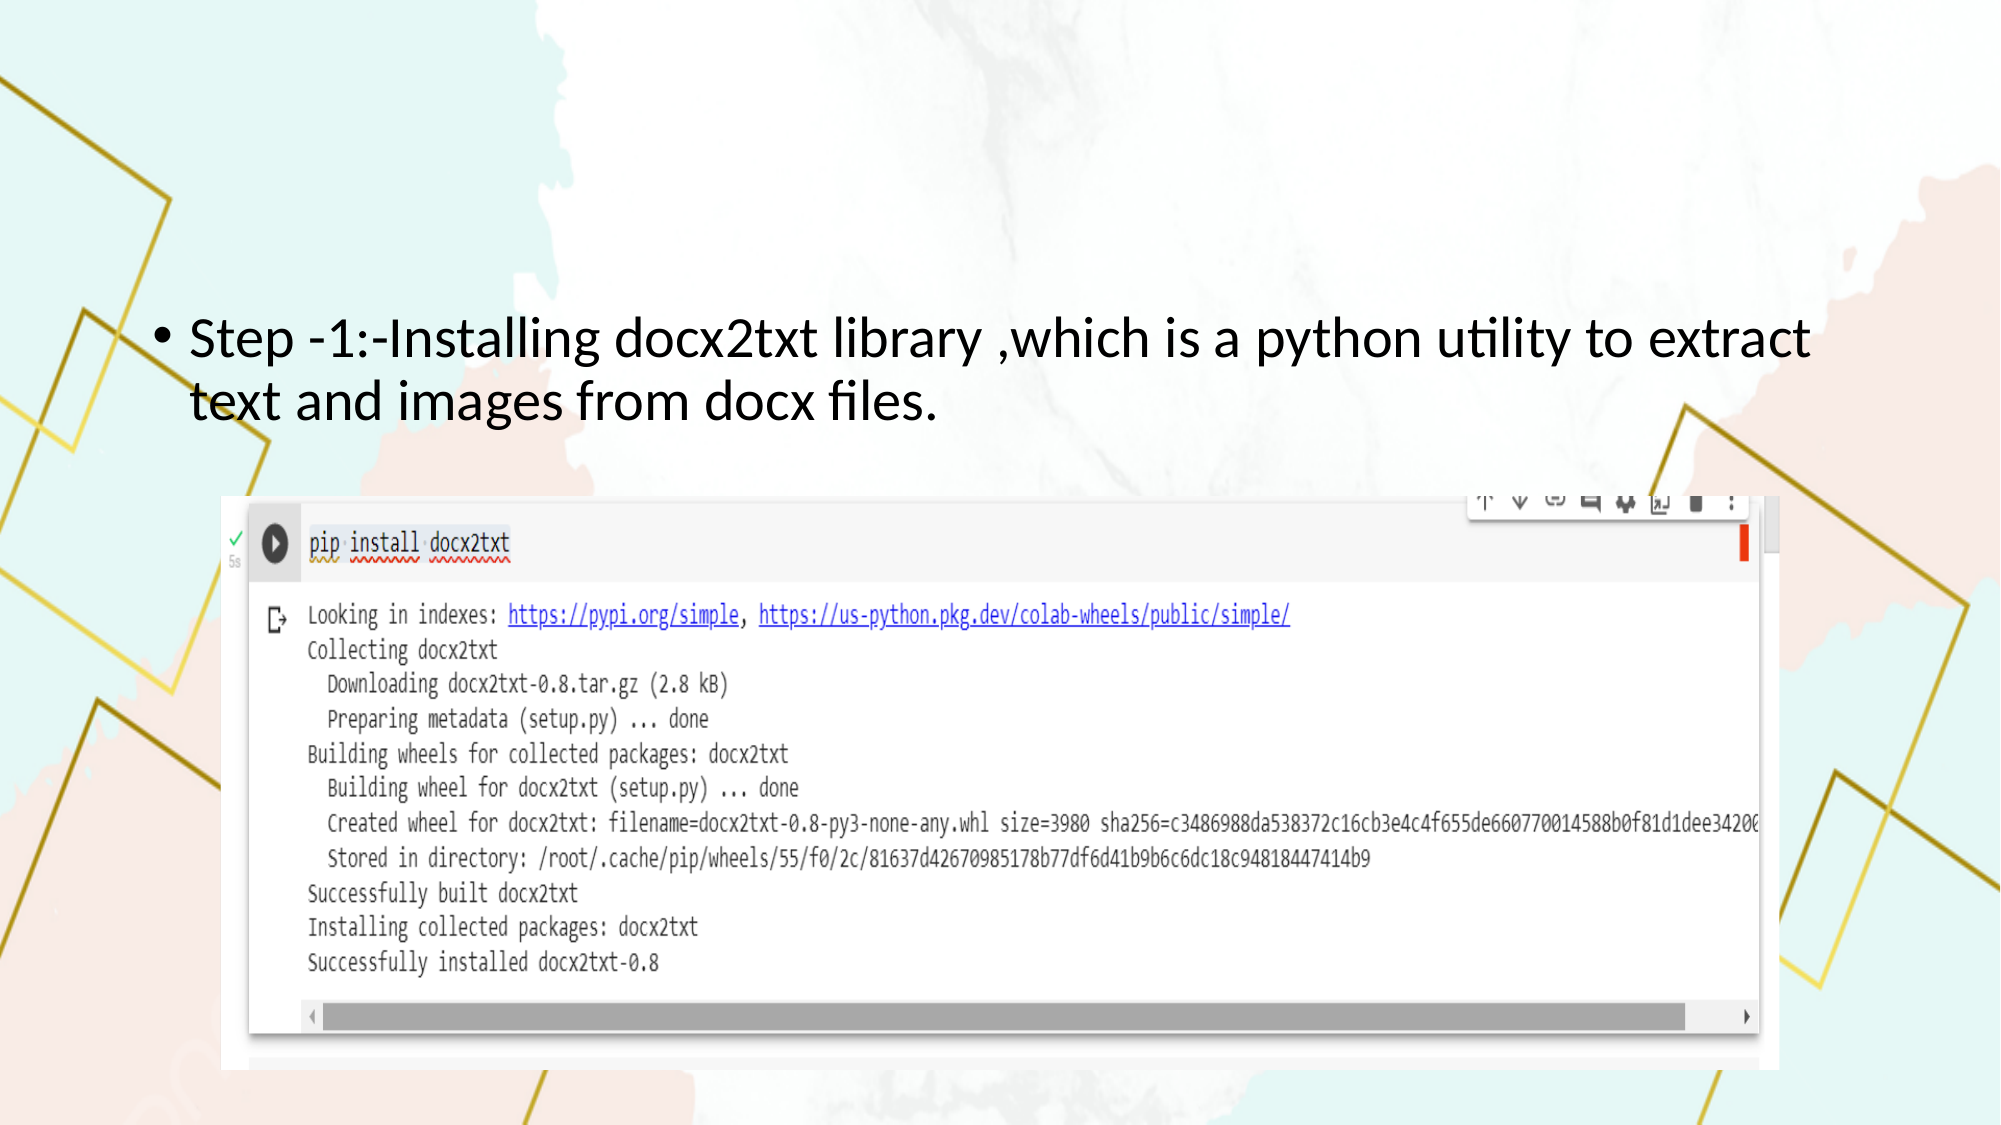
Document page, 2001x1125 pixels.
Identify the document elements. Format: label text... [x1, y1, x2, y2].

list Step -1:-Installing docx2txt library ,which is a python utility to extract text and images from docx files. [137, 299, 1863, 1014]
picture [0, 0, 2001, 1125]
